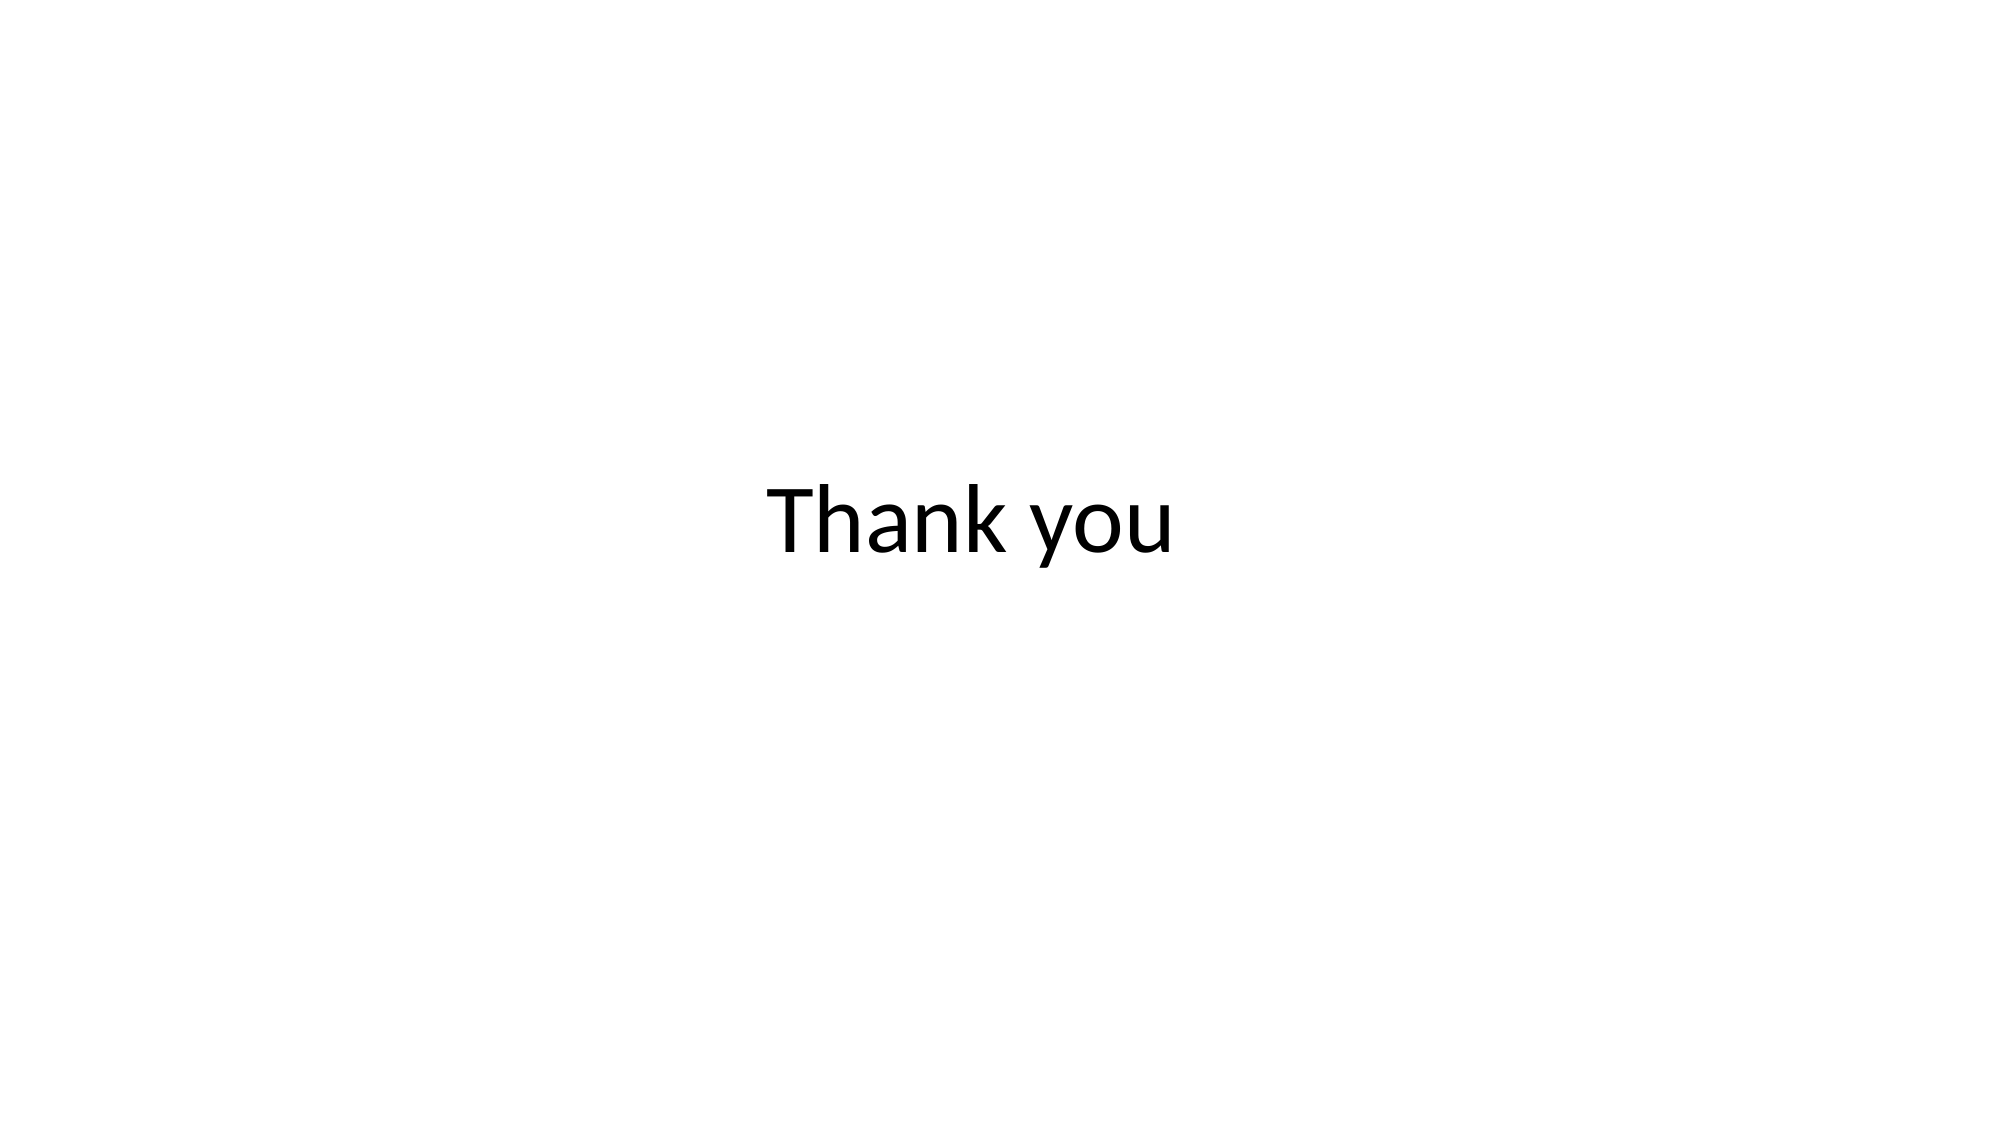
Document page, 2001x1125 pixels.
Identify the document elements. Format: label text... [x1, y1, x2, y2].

list Thank you [751, 460, 1249, 664]
